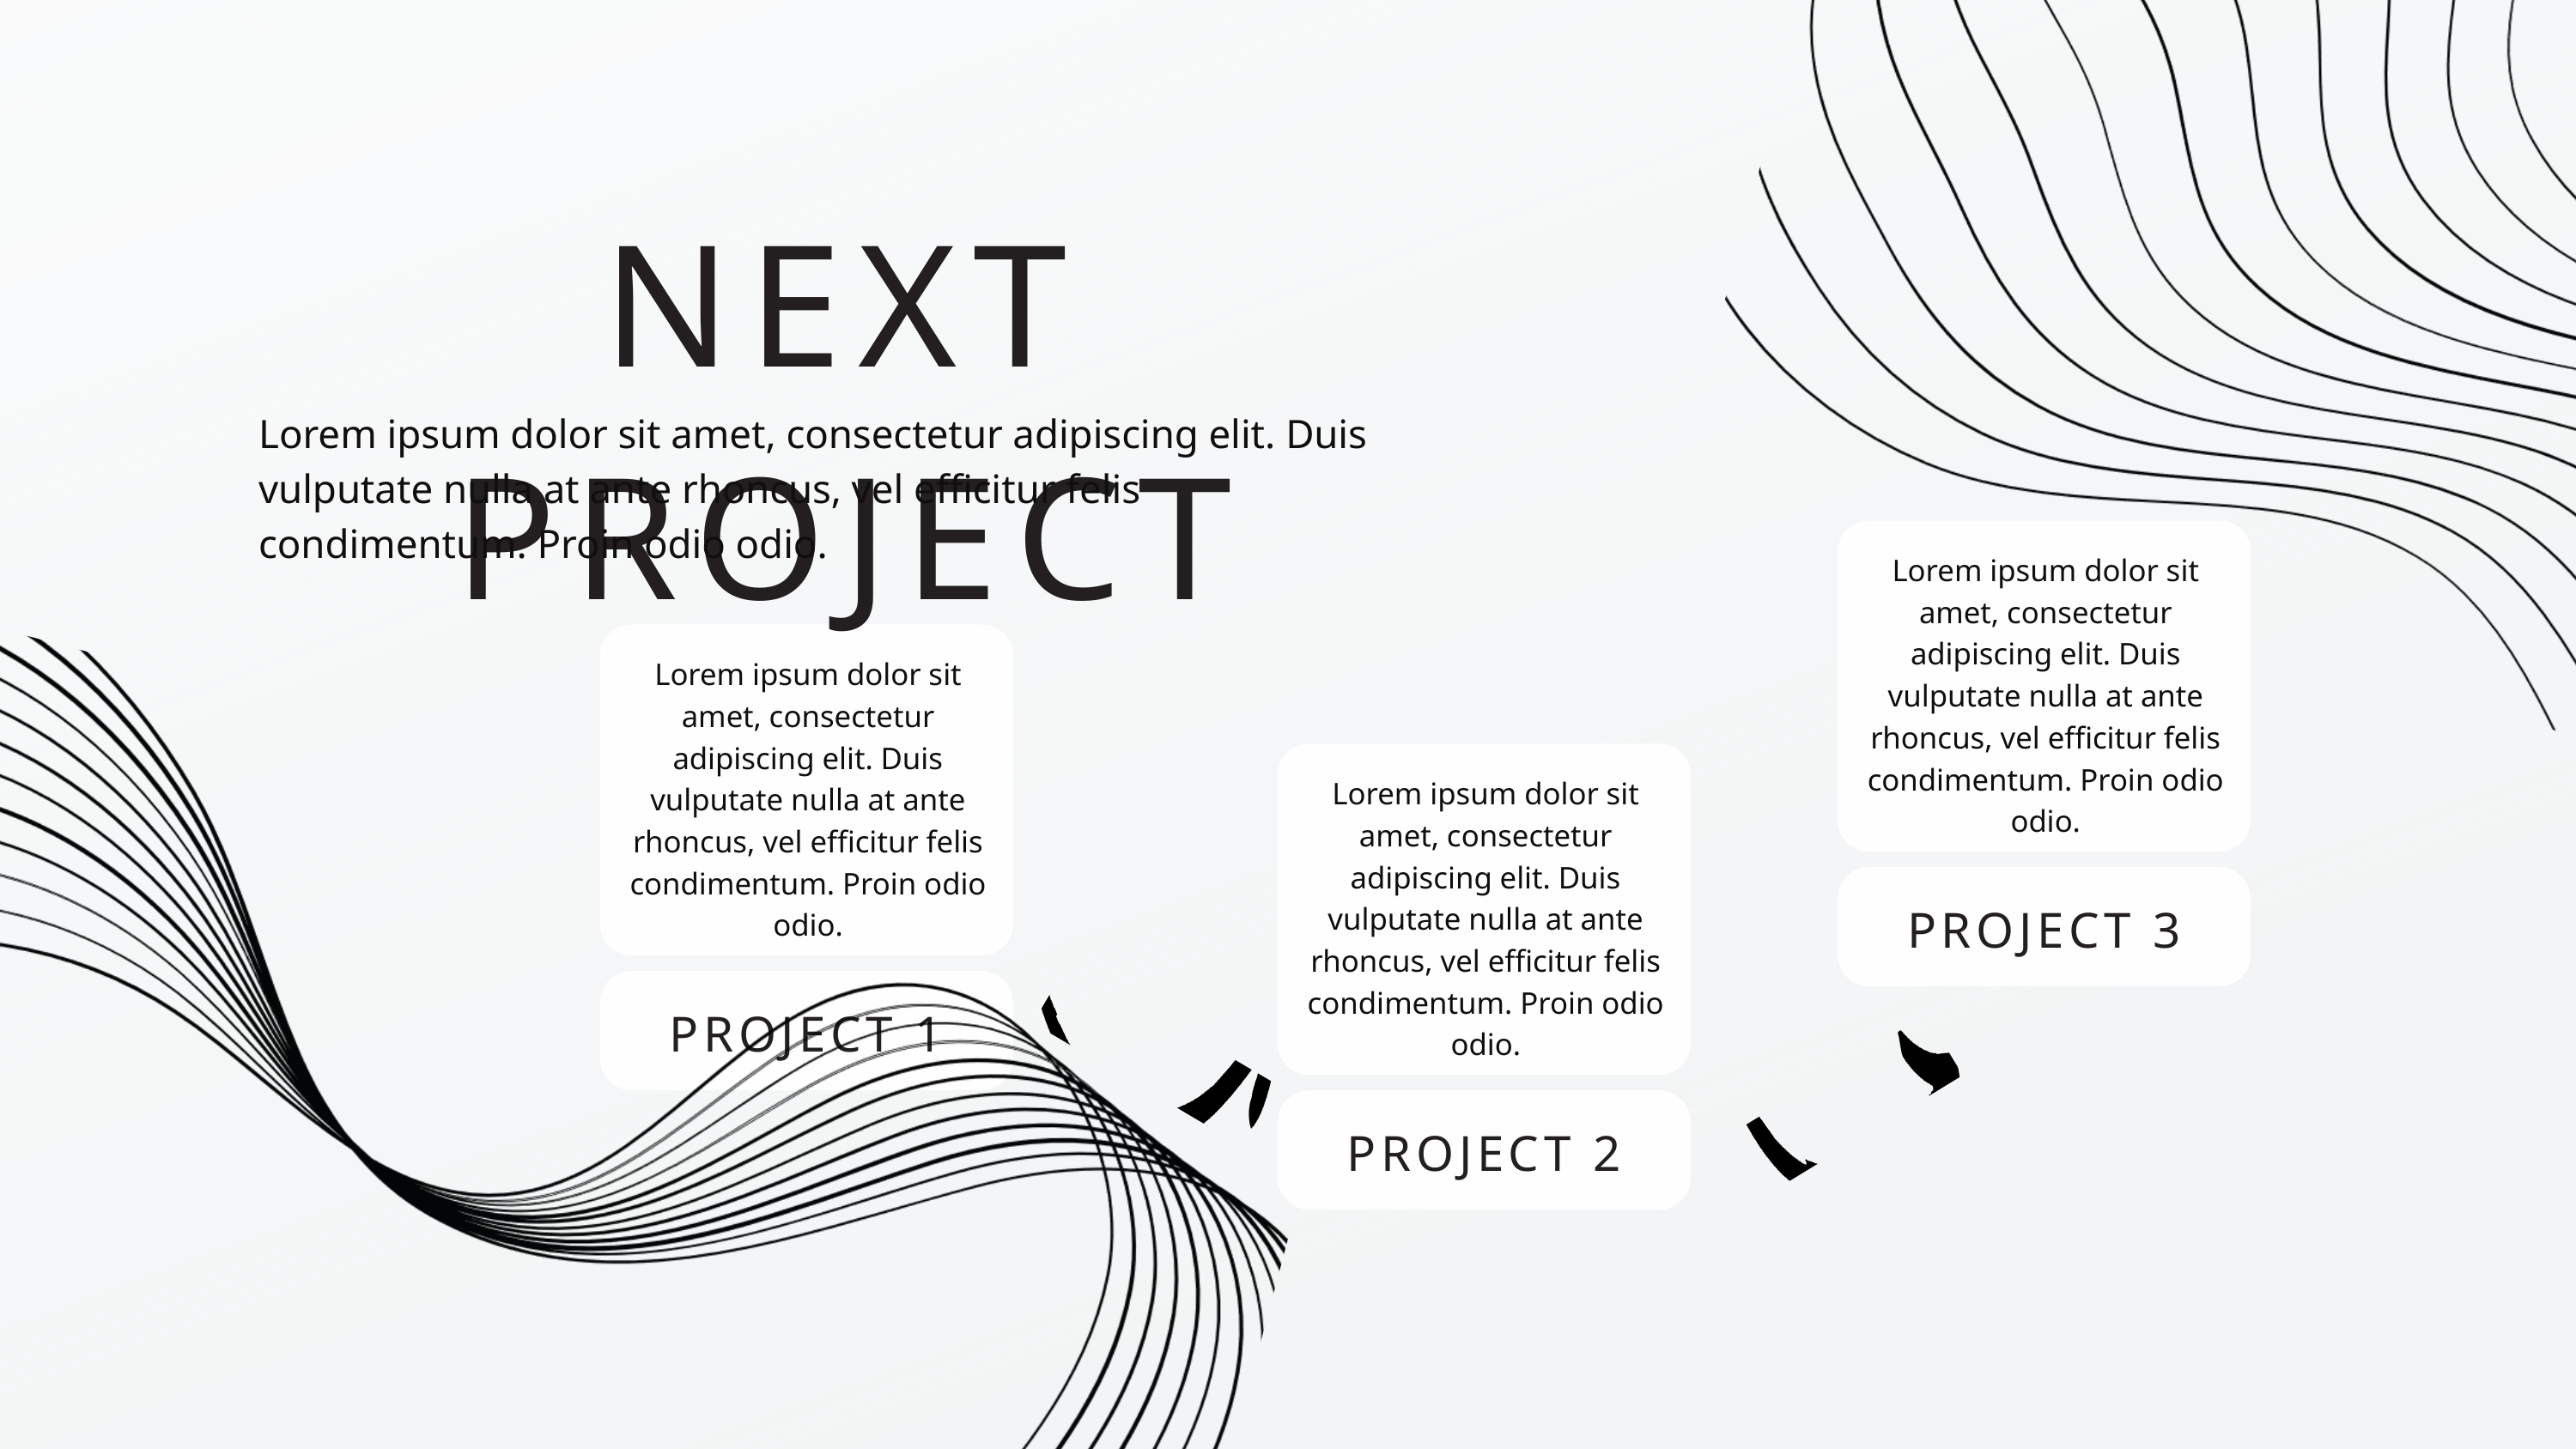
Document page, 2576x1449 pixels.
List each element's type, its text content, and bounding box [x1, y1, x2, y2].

text_box NEXT PROJECT [216, 168, 1472, 634]
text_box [599, 624, 1014, 956]
text_box [1673, 0, 2576, 737]
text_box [1277, 1089, 1692, 1210]
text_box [1837, 520, 2251, 852]
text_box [1277, 743, 1692, 1076]
text_box [0, 628, 1330, 1449]
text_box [1837, 866, 2251, 987]
text_box Lorem ipsum dolor sit amet, consectetur adipiscing elit. Duis vulputate nulla at ante rhoncus, vel efficitur felis condimentum. Proin odio odio. [258, 402, 1413, 567]
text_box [599, 970, 1014, 1091]
text_box [0, 0, 2576, 1449]
text_box [1712, 1015, 1963, 1206]
